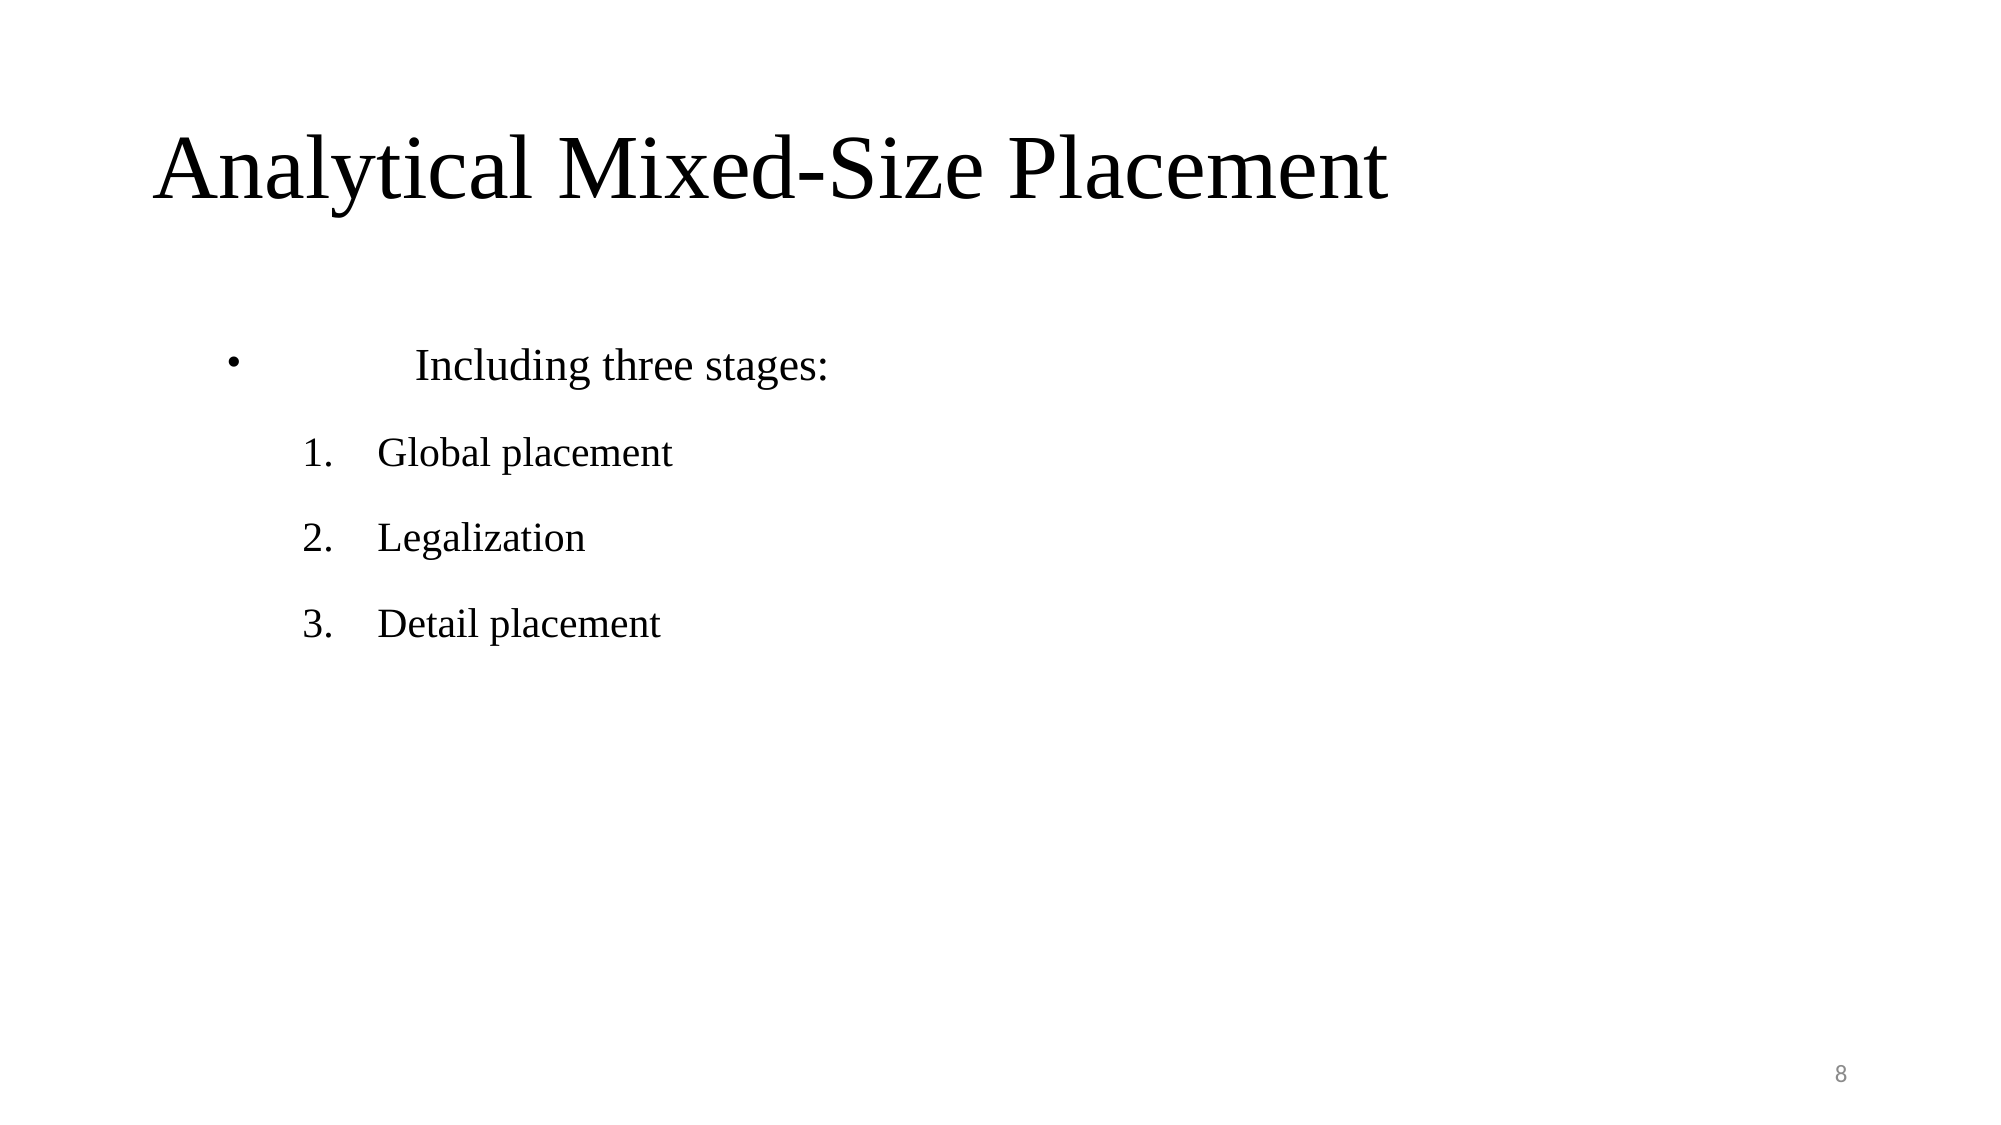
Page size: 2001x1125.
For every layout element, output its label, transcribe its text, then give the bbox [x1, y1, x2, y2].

text_box Analytical Mixed-Size Placement [137, 59, 1952, 278]
slide_number 7 [1412, 1042, 1863, 1103]
list Including three stages: Global placement Legalization Detail placement [137, 299, 1863, 1014]
